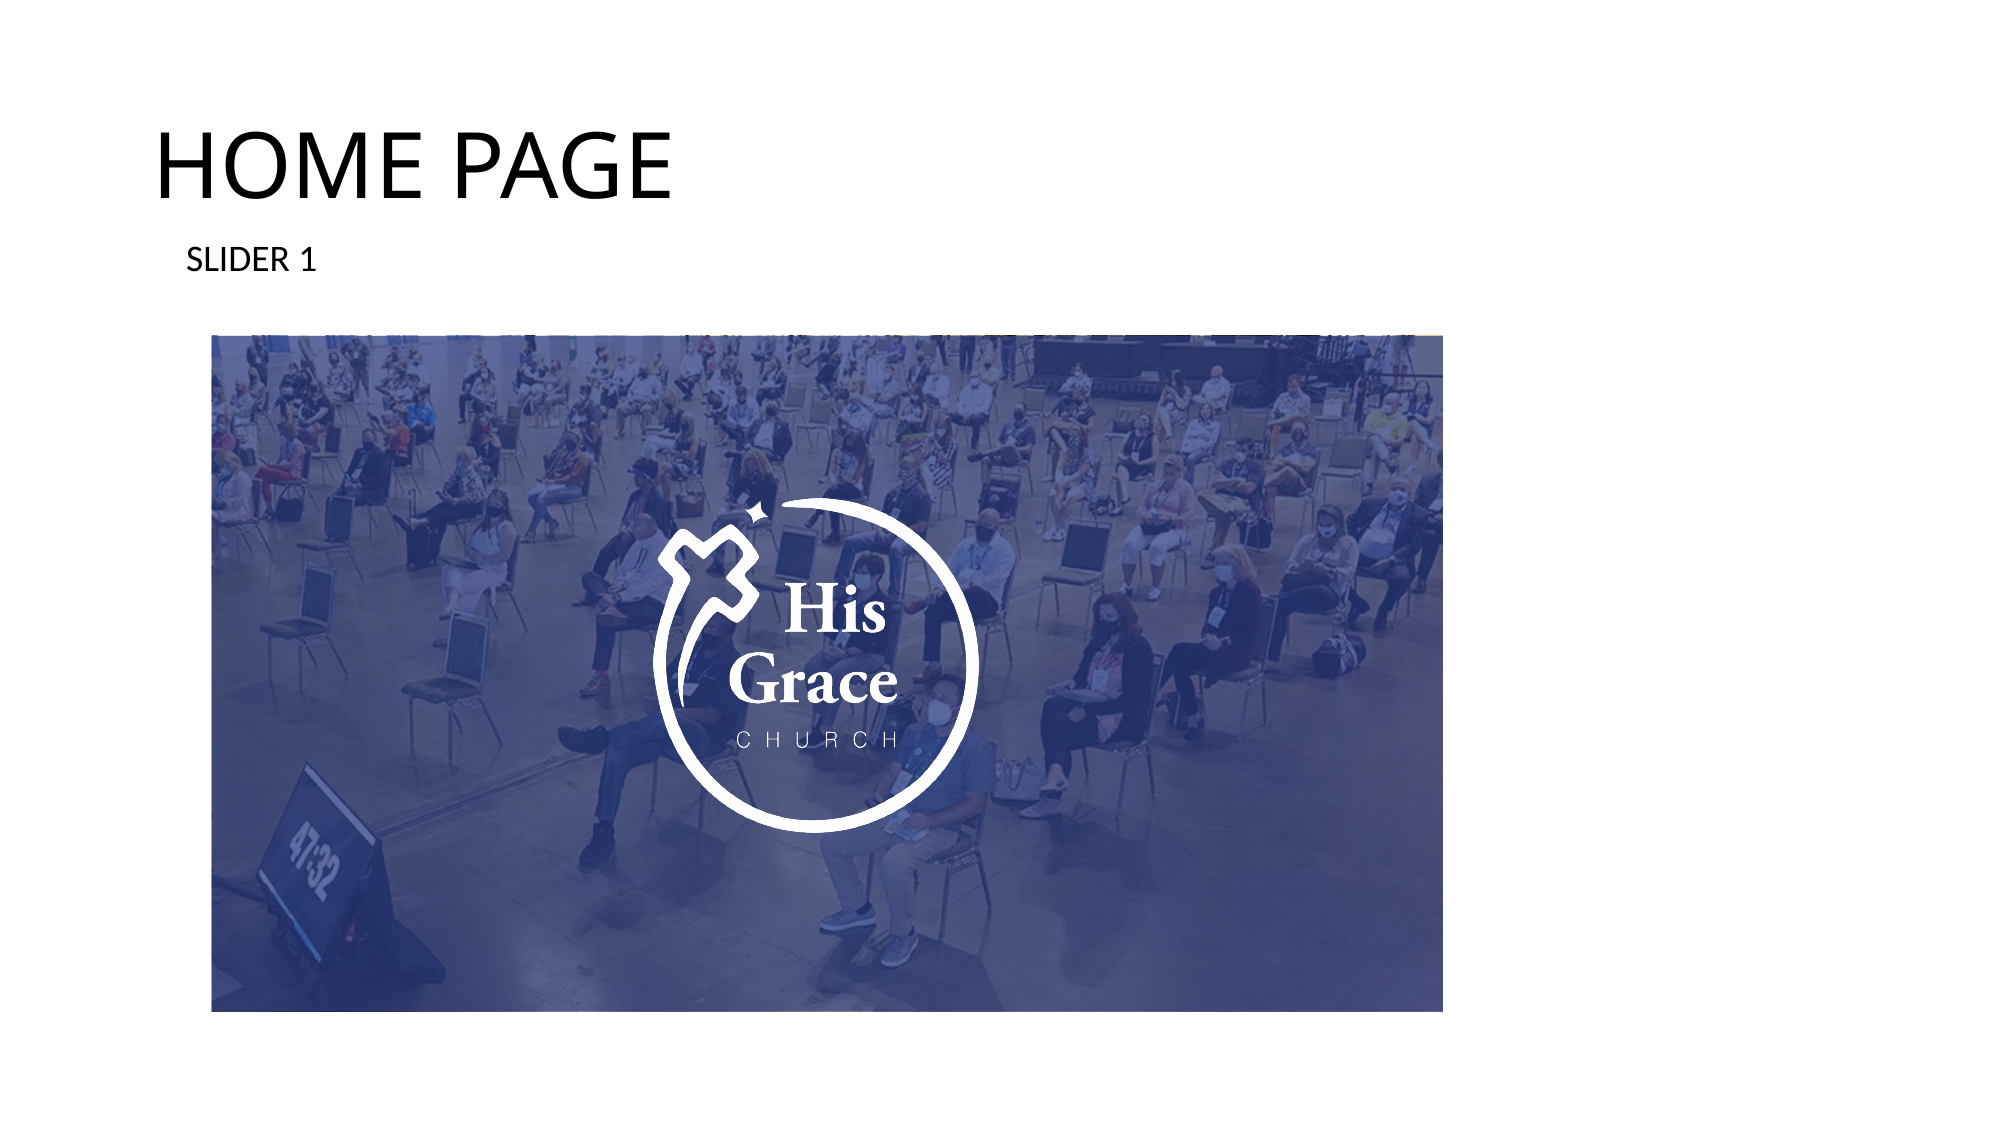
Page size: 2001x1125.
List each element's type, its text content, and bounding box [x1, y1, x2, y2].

title HOME PAGE [137, 59, 1863, 278]
picture [652, 498, 979, 833]
text_box SLIDER 1 [171, 227, 803, 287]
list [211, 335, 1443, 1012]
